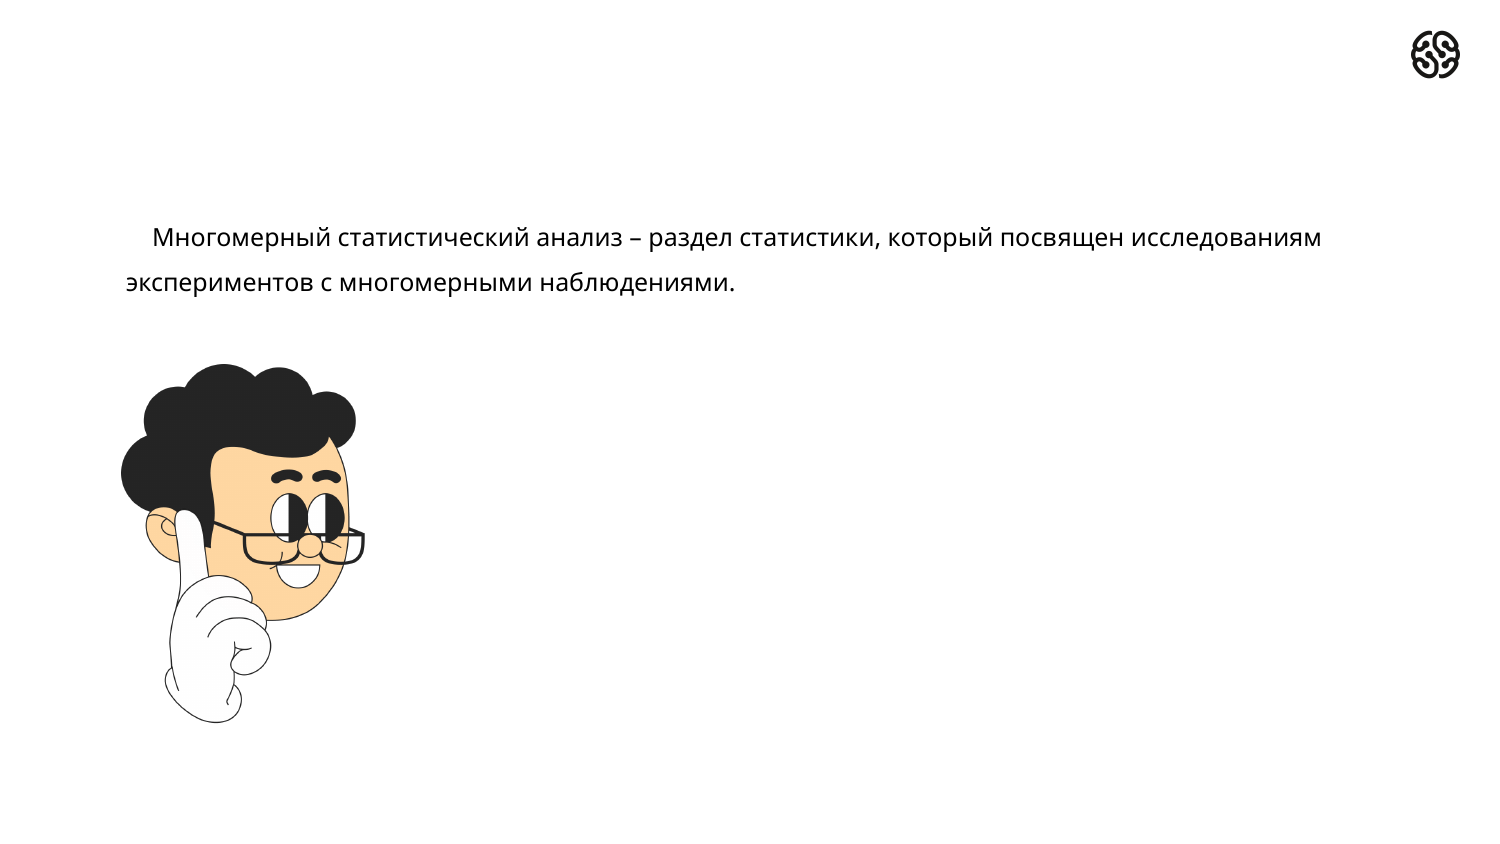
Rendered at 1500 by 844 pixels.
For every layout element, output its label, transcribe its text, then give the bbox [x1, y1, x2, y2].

picture [1411, 30, 1460, 79]
subtitle Многомерный статистический анализ – раздел статистики, который посвящен исследованиям экспериментов с многомерными наблюдениями. [88, 206, 1412, 739]
picture [81, 363, 365, 739]
